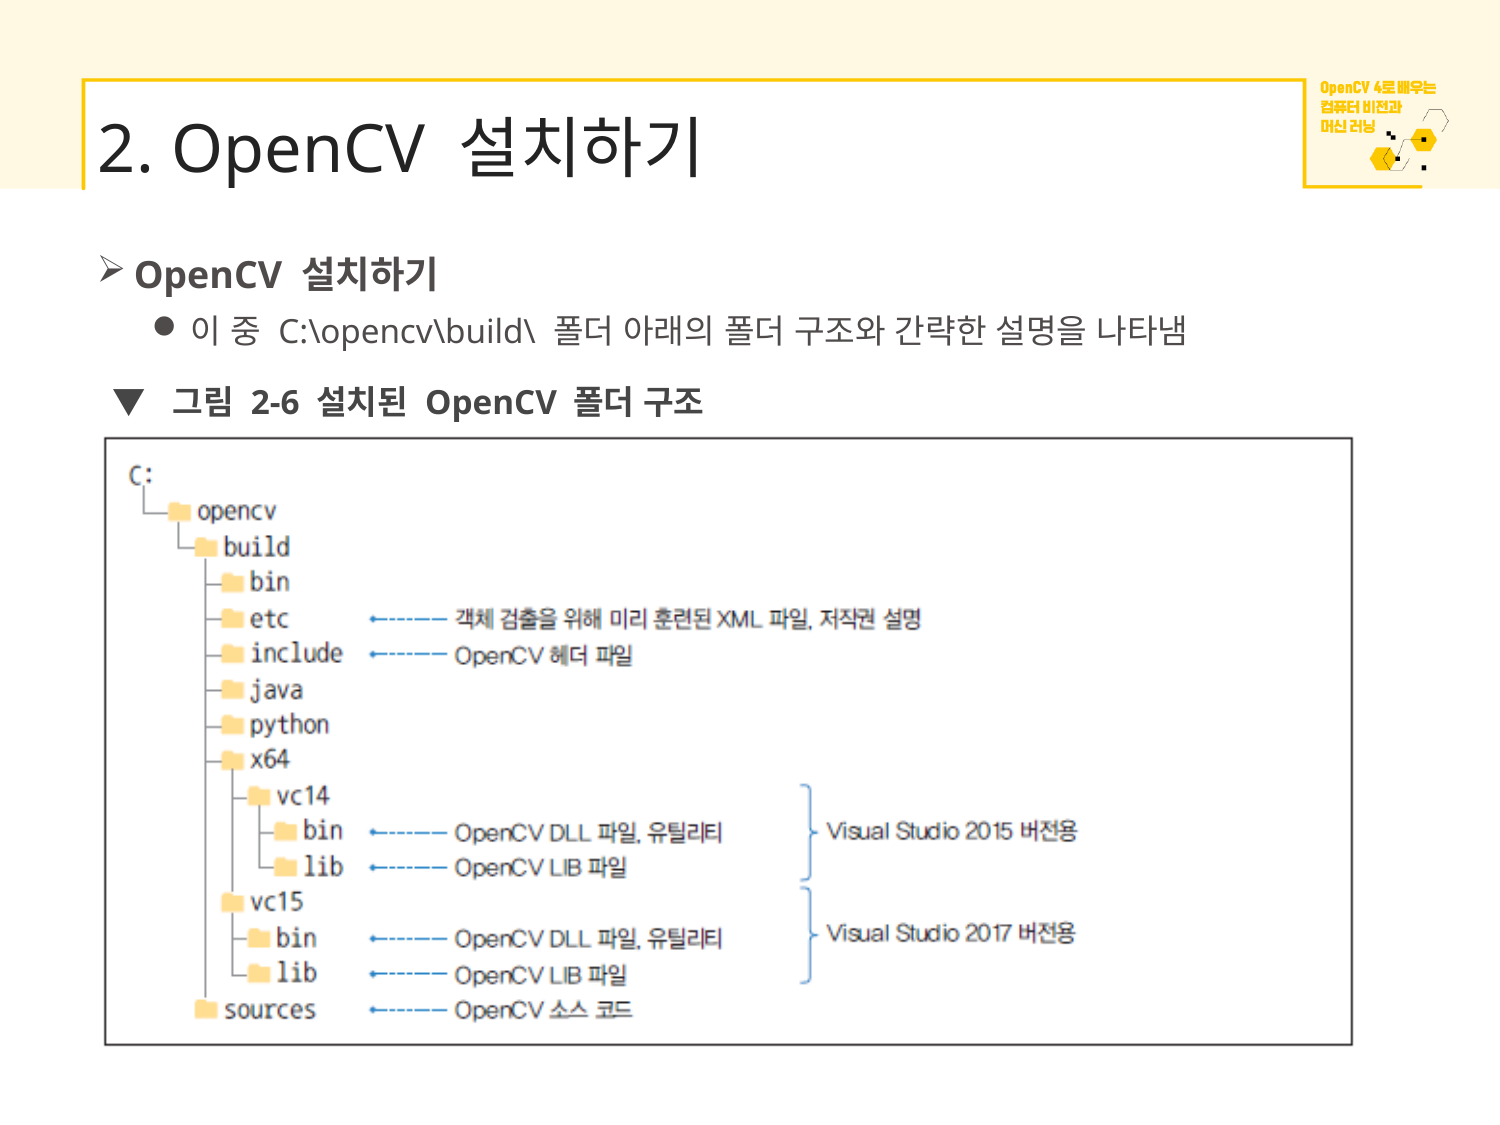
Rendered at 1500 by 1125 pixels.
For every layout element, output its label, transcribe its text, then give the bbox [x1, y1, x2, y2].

list OpenCV 설치하기 이 중 C:\opencv\build\ 폴더 아래의 폴더 구조와 간략한 설명을 나타냄 [81, 239, 1412, 1054]
title 2. OpenCV 설치하기 [82, 61, 1413, 193]
text_box ▼ 그림 2-6 설치된 OpenCV 폴더 구조 [97, 373, 1424, 440]
picture [0, 0, 1500, 1125]
